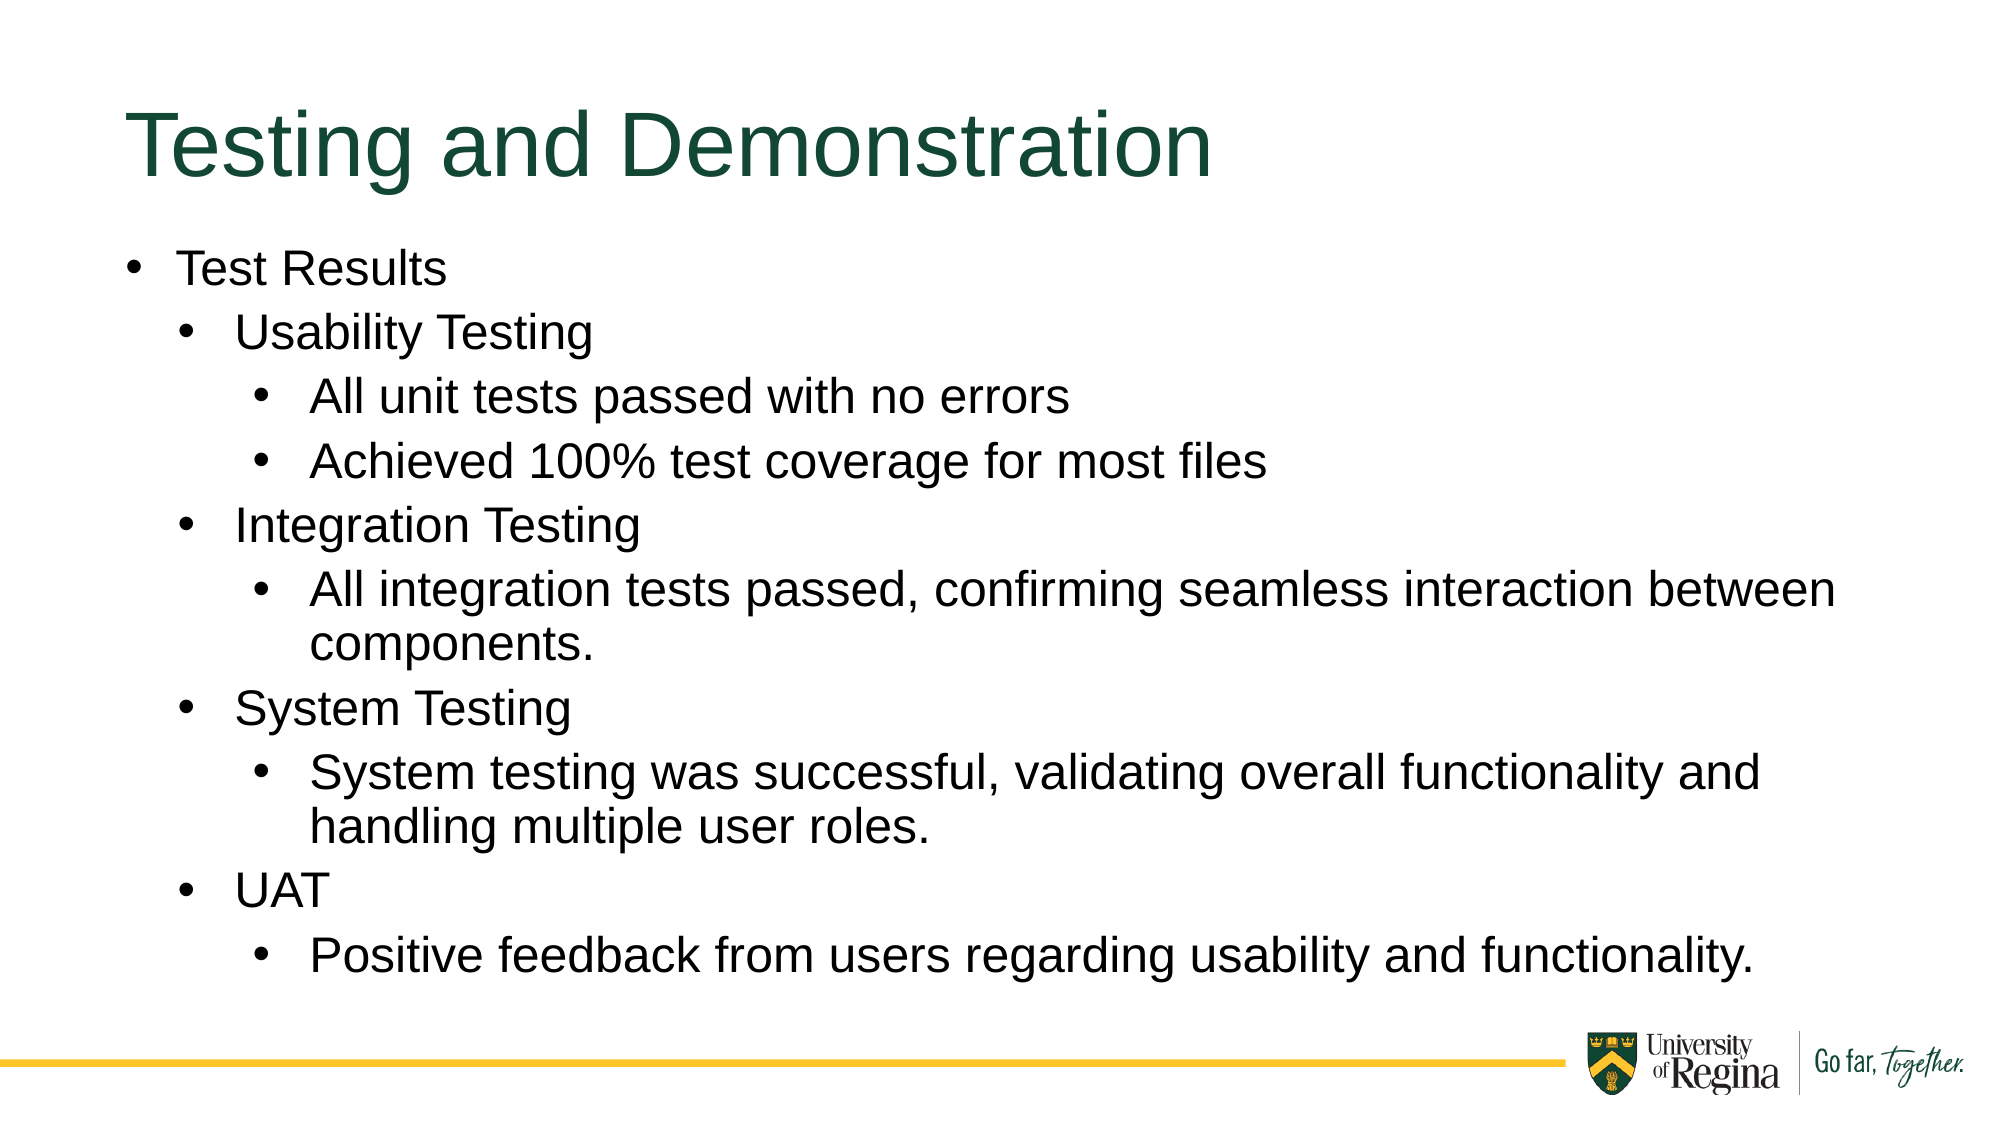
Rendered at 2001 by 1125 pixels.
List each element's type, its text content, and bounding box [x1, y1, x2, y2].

text_box Test Results Usability Testing All unit tests passed with no errors Achieved 100% test coverage for most files Integration Testing All integration tests passed, confirming seamless interaction between components. System Testing System testing was successful, validating overall functionality and handling multiple user roles. UAT Positive feedback from users regarding usability and functionality. [109, 234, 1871, 991]
list Testing and Demonstration [109, 89, 1891, 213]
